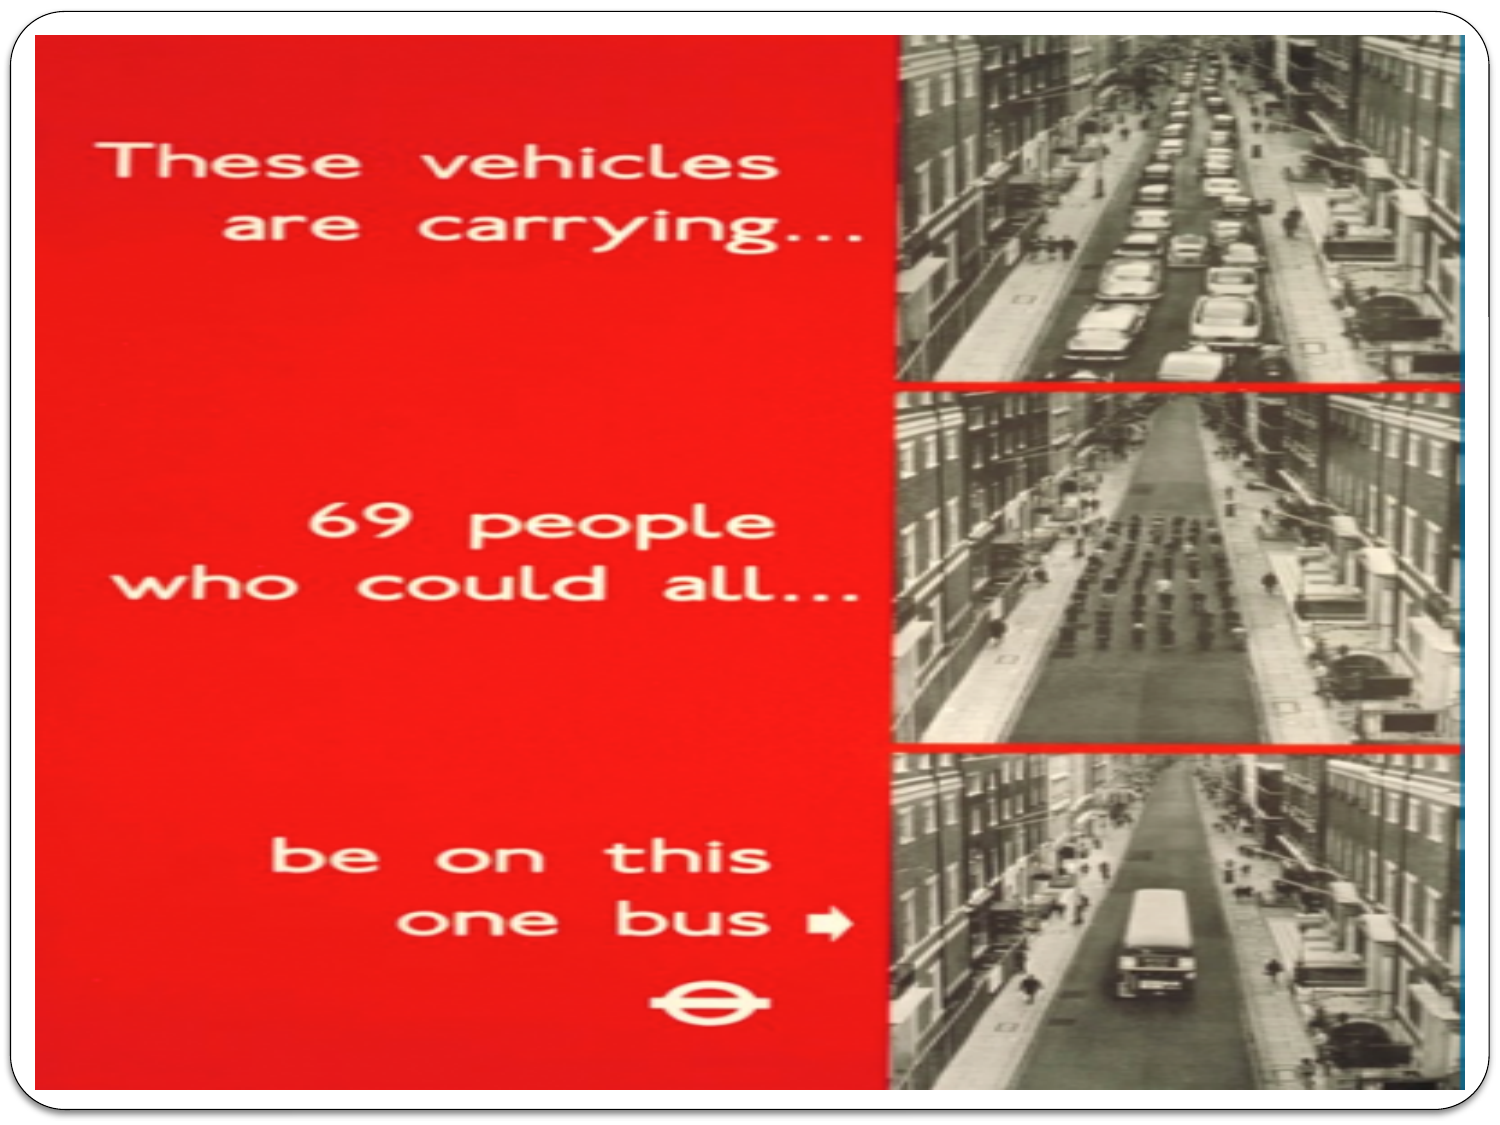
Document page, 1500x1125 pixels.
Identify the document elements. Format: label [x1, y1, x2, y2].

picture [34, 34, 1466, 1091]
